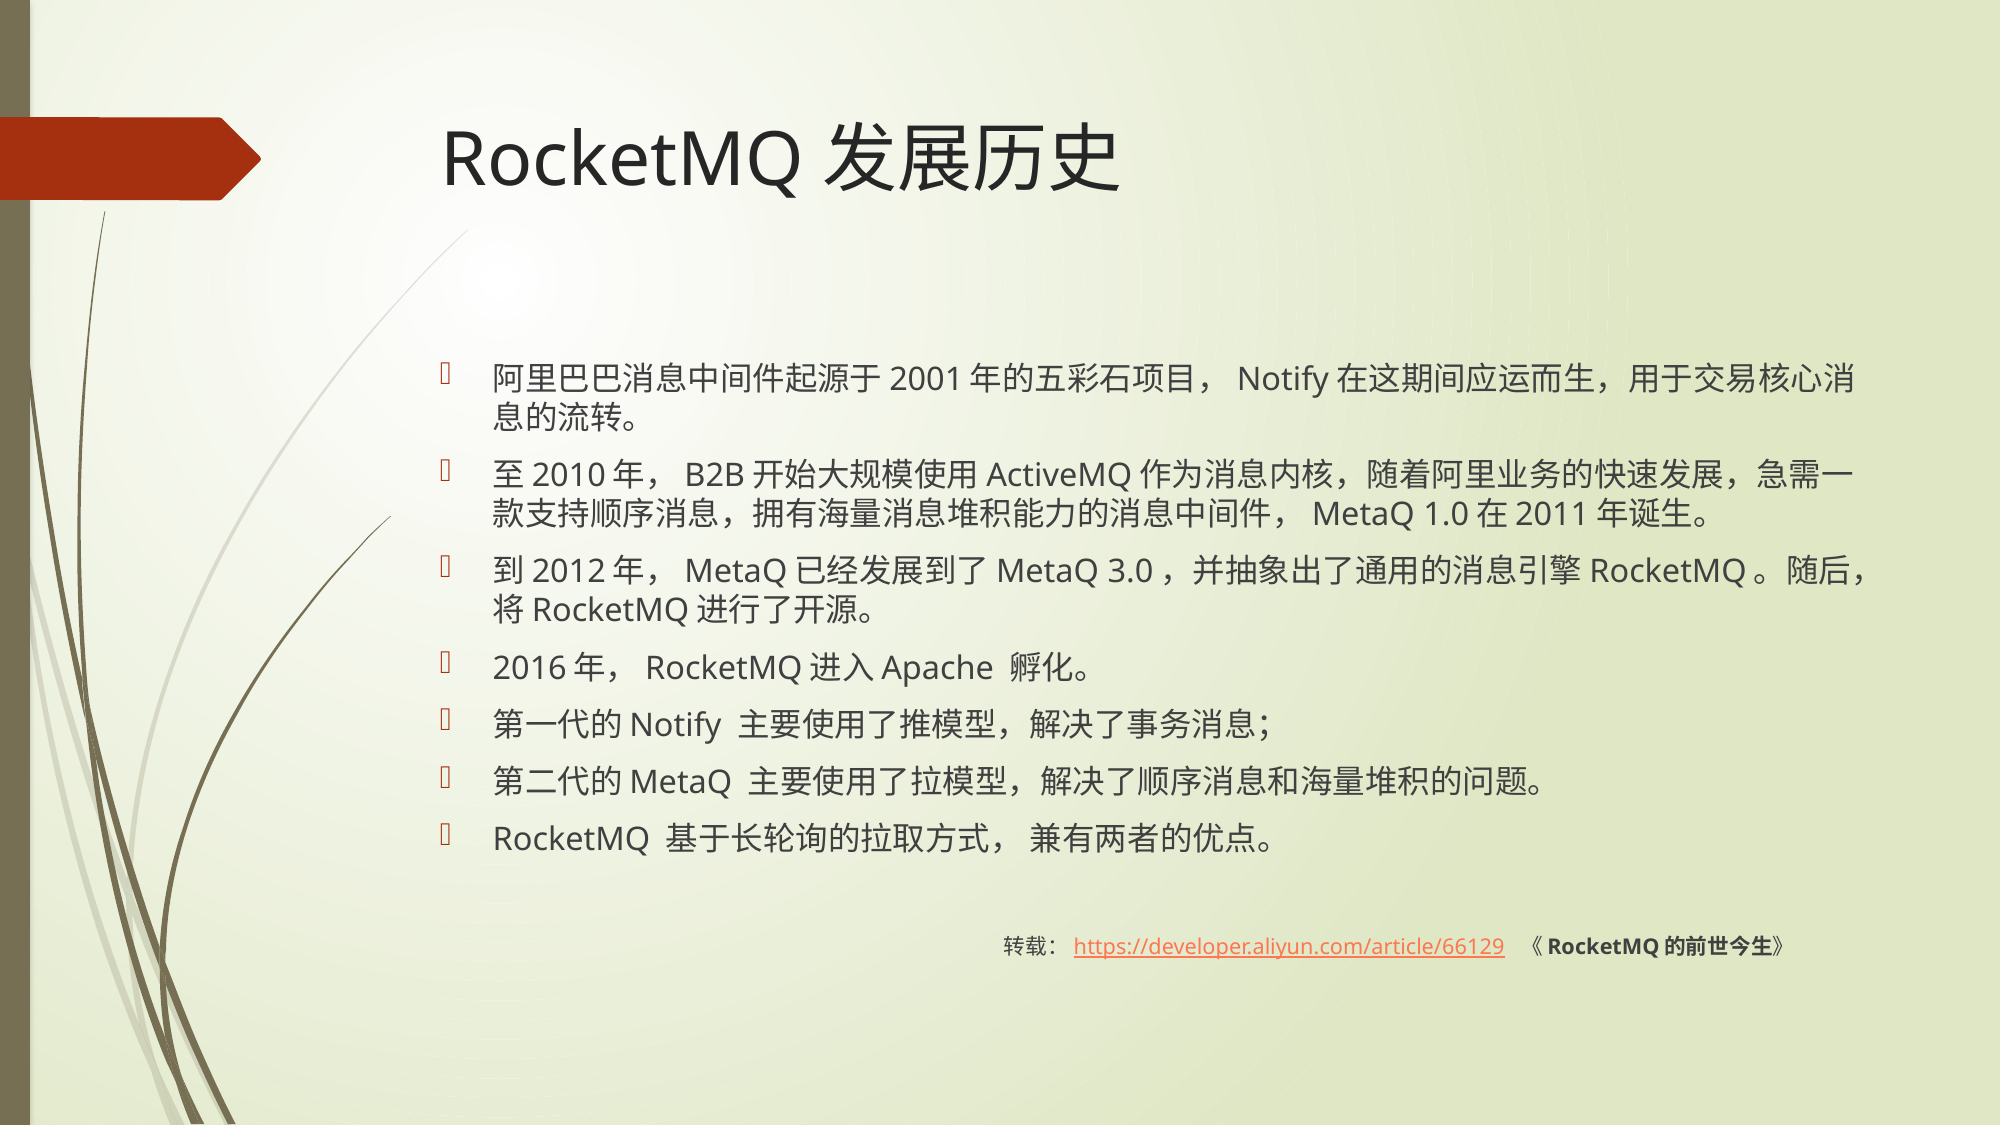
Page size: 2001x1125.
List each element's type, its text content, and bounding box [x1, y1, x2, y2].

title RocketMQ发展历史 [425, 102, 1888, 313]
list 阿里巴巴消息中间件起源于2001年的五彩石项目，Notify在这期间应运而生，用于交易核心消息的流转。 至2010年，B2B开始大规模使用ActiveMQ作为消息内核，随着阿里业务的快速发展，急需一款支持顺序消息，拥有海量消息堆积能力的消息中间件，MetaQ 1.0在2011年诞生。 到2012年，MetaQ已经发展到了MetaQ 3.0，并抽象出了通用的消息引擎RocketMQ。随后，将RocketMQ进行了开源。 2016年，RocketMQ进入Apache 孵化。 第一代的Notify 主要使用了推模型，解决了事务消息； 第二代的MetaQ 主要使用了拉模型，解决了顺序消息和海量堆积的问题。 RocketMQ 基于长轮询的拉取方式， 兼有两者的优点。 转载：https://developer.aliyun.com/article/66129 《RocketMQ的前世今生》 [424, 350, 1888, 970]
